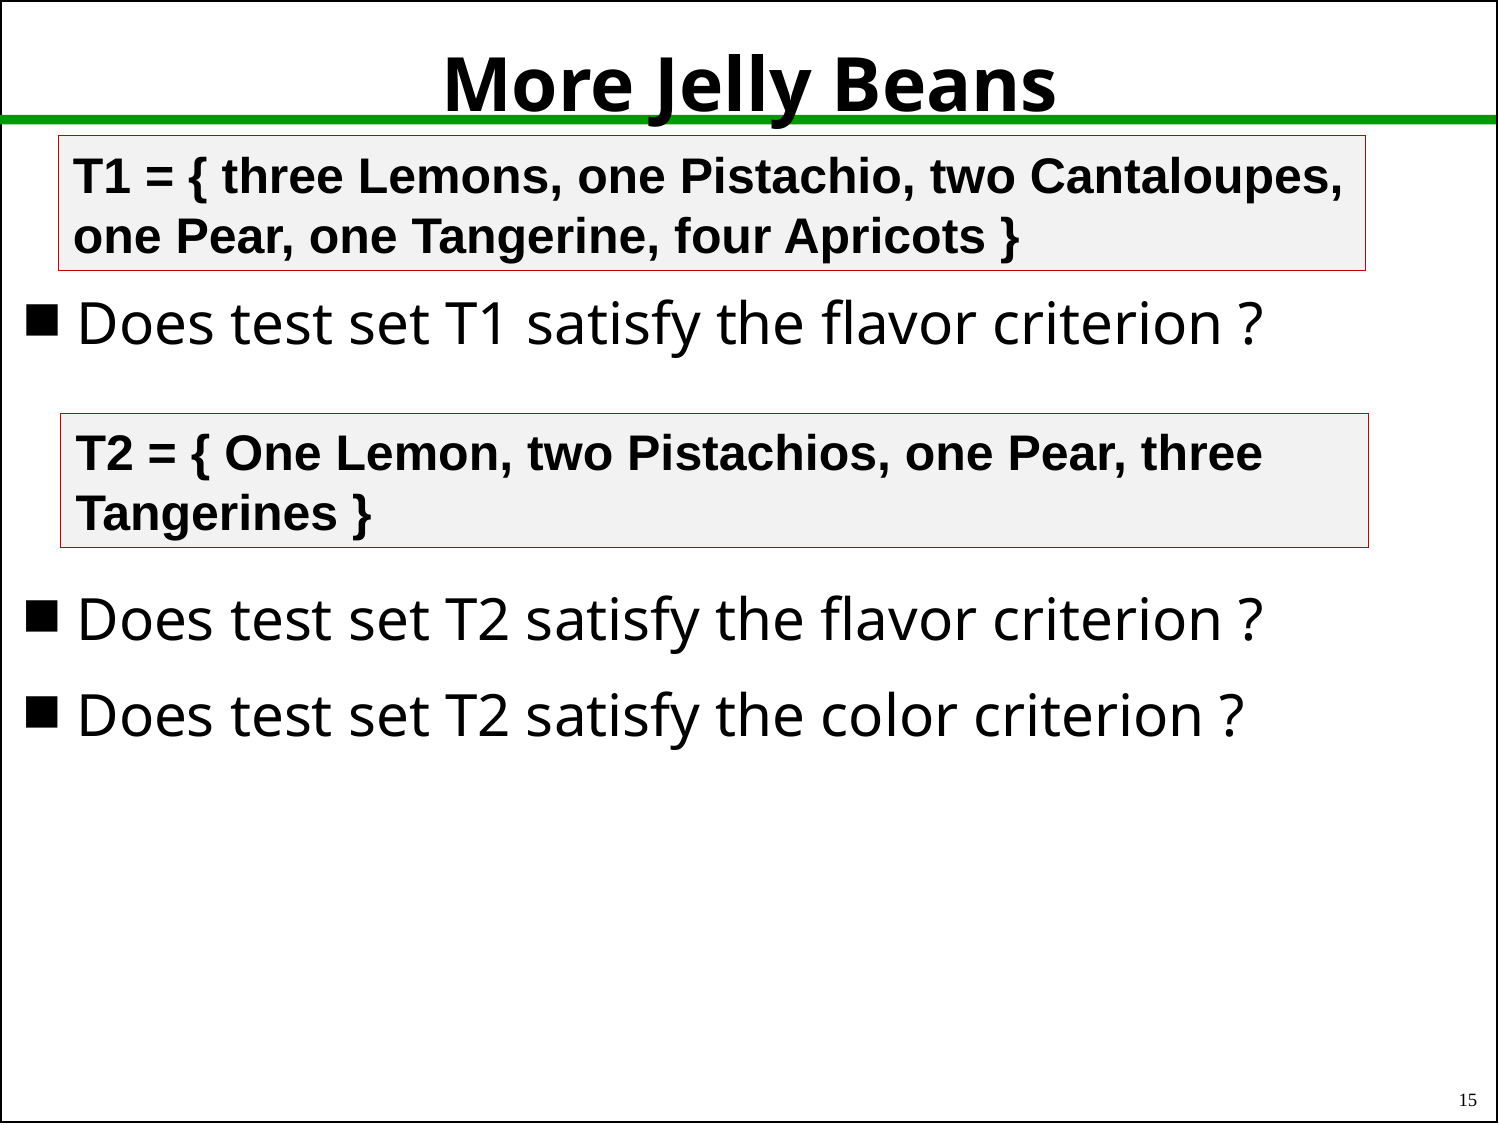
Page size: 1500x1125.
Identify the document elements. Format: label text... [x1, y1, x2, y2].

text_box Does test set T2 satisfy the color criterion ? [14, 678, 1486, 773]
text_box T1 = { three Lemons, one Pistachio, two Cantaloupes, one Pear, one Tangerine, four Apricots } [58, 135, 1366, 271]
text_box Does test set T2 satisfy the flavor criterion ? [14, 582, 1486, 677]
slide_number 15 [1179, 1074, 1493, 1119]
text_box T2 = { One Lemon, two Pistachios, one Pear, three Tangerines } [60, 413, 1369, 548]
list Does test set T1 satisfy the flavor criterion ? [14, 286, 1486, 424]
title More Jelly Beans [7, 15, 1493, 159]
